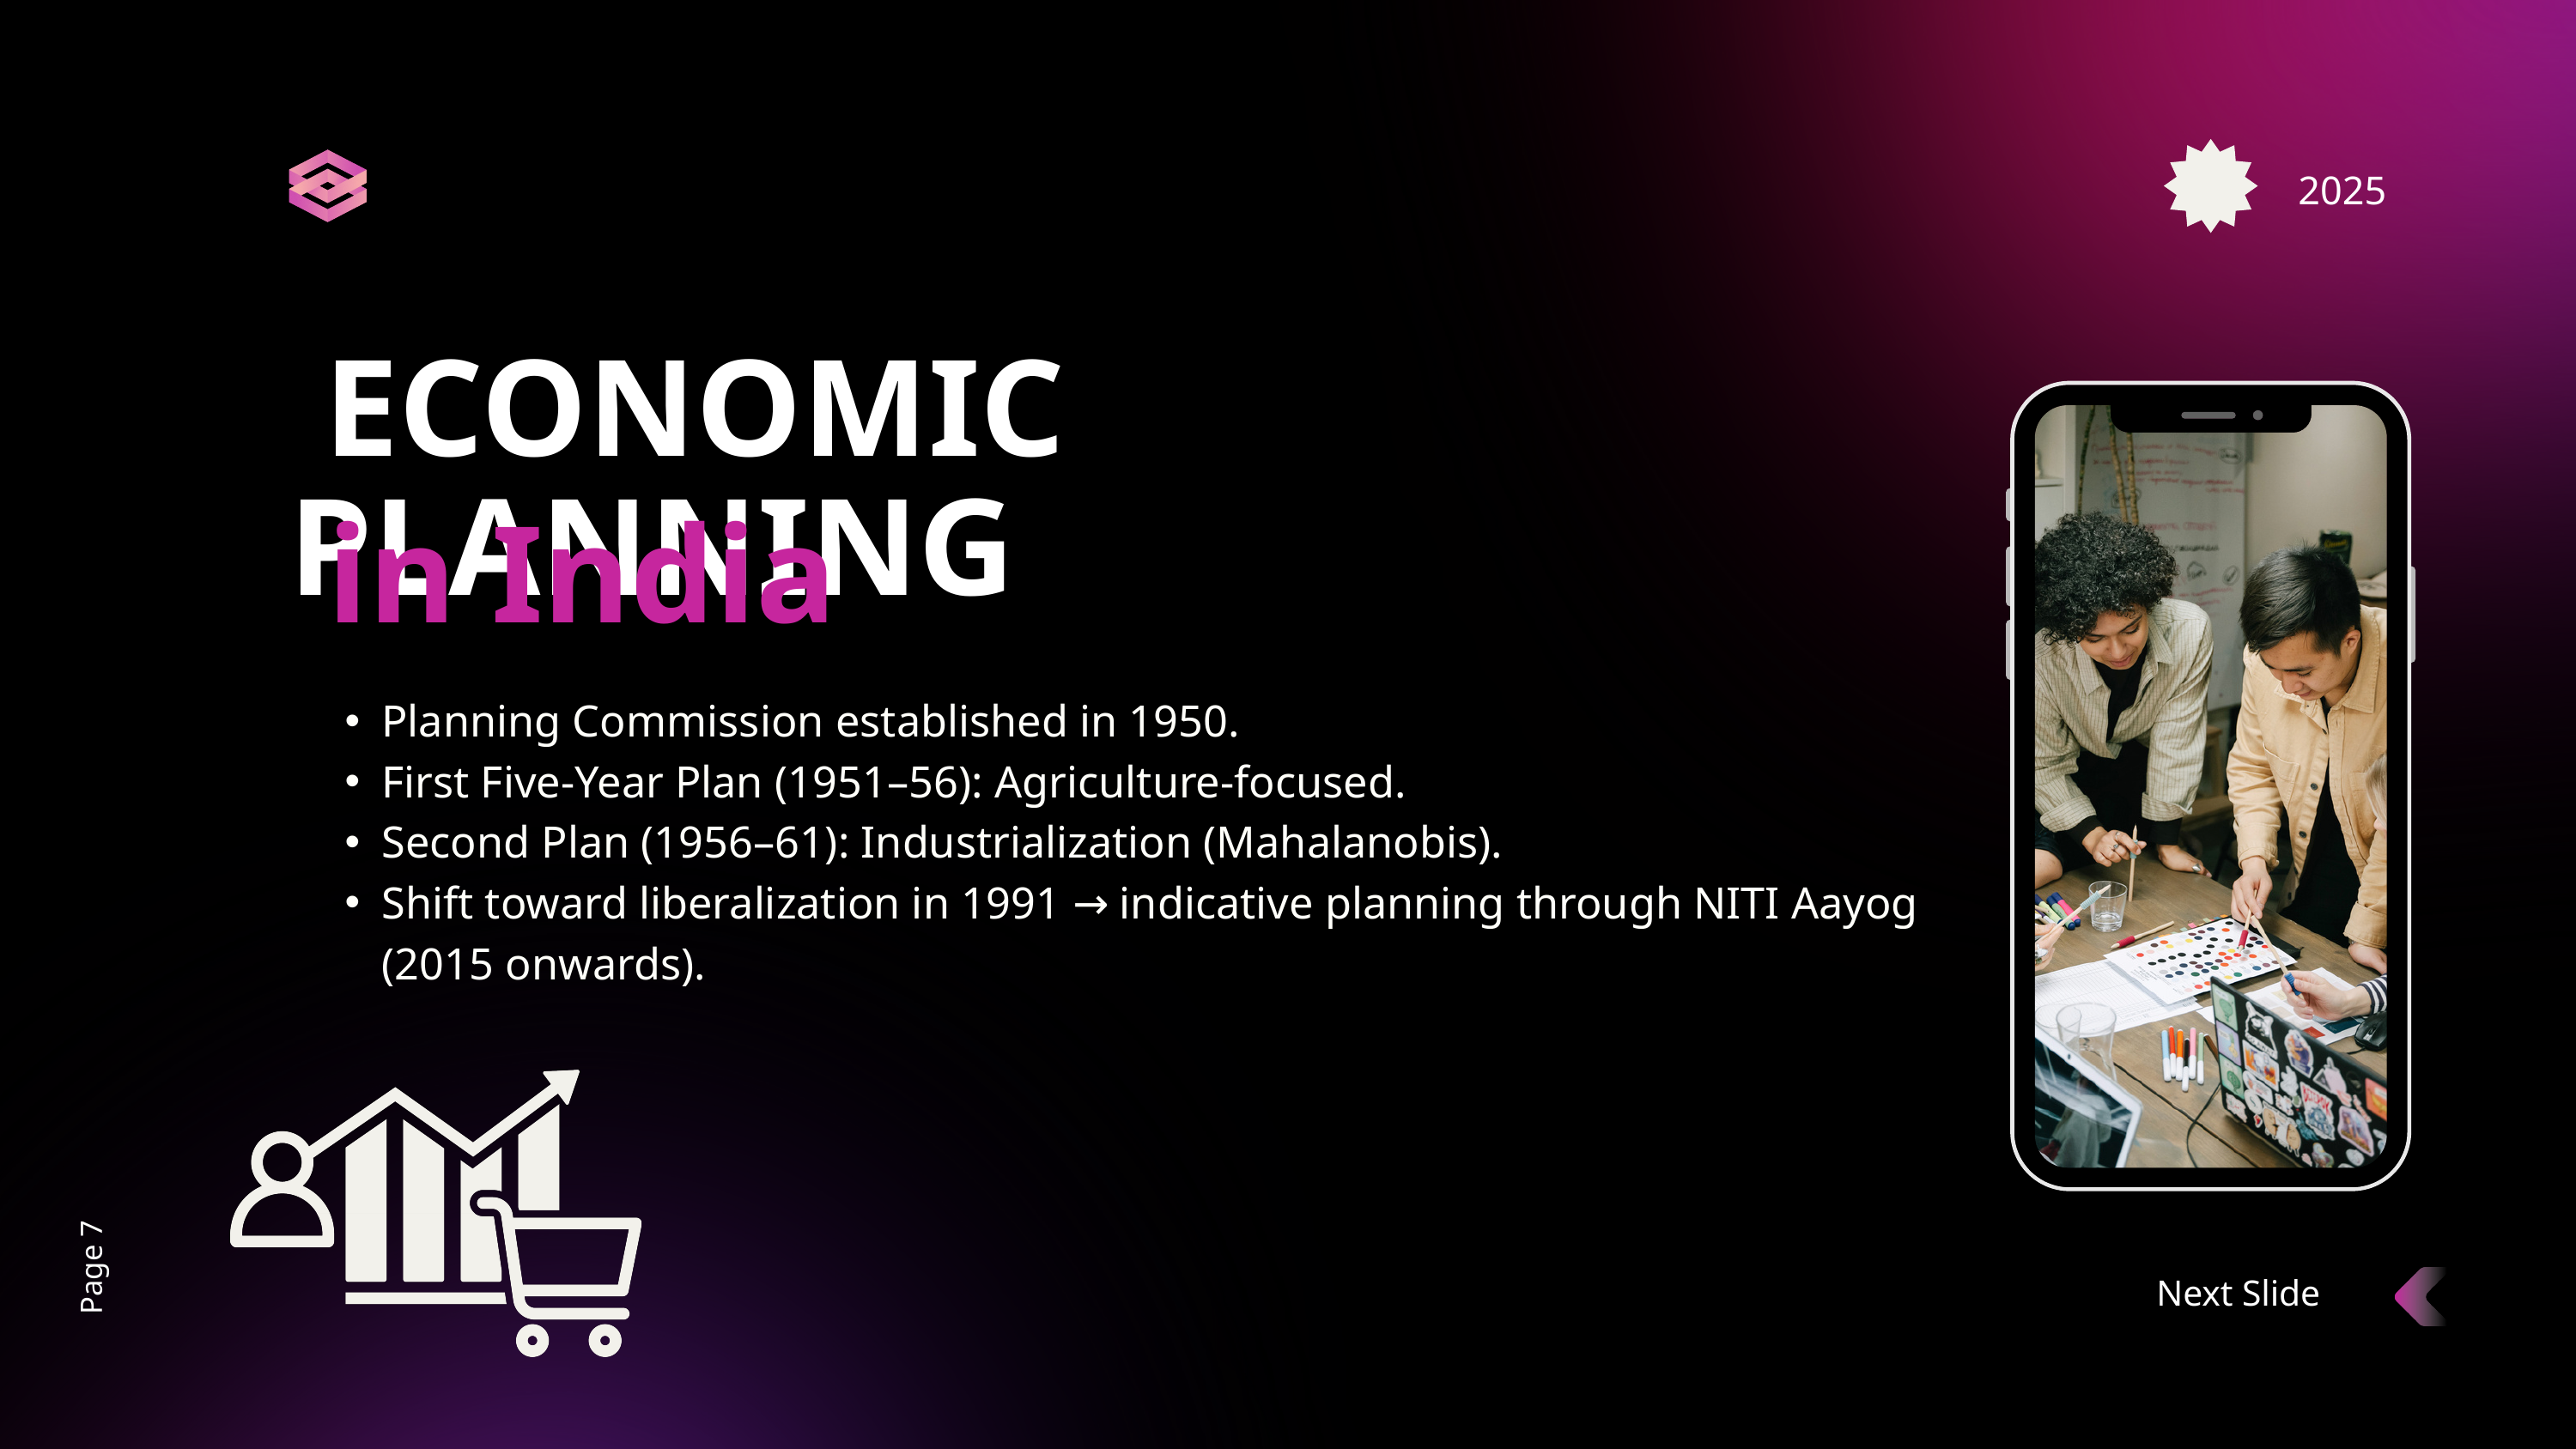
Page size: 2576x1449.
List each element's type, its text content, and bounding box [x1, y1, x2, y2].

text_box [2394, 1267, 2453, 1326]
text_box [1259, 0, 2576, 1021]
text_box Next Slide [2156, 1276, 2394, 1313]
text_box in India [327, 510, 1011, 650]
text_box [2163, 138, 2258, 233]
text_box ECONOMIC PLANNING [289, 343, 1773, 622]
text_box [289, 149, 367, 223]
text_box 2025 [2298, 172, 2432, 213]
text_box [229, 1070, 642, 1357]
text_box [0, 764, 1383, 1449]
text_box Planning Commission established in 1950. First Five-Year Plan (1951–56): Agriculture-focused. Second Plan (1956–61): Industrialization (Mahalanobis). Shift toward liberalization in 1991 → indicative planning through NITI Aayog (2015 onwards). [307, 685, 1930, 1049]
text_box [2005, 380, 2416, 1192]
text_box Page 7 [76, 1191, 108, 1343]
